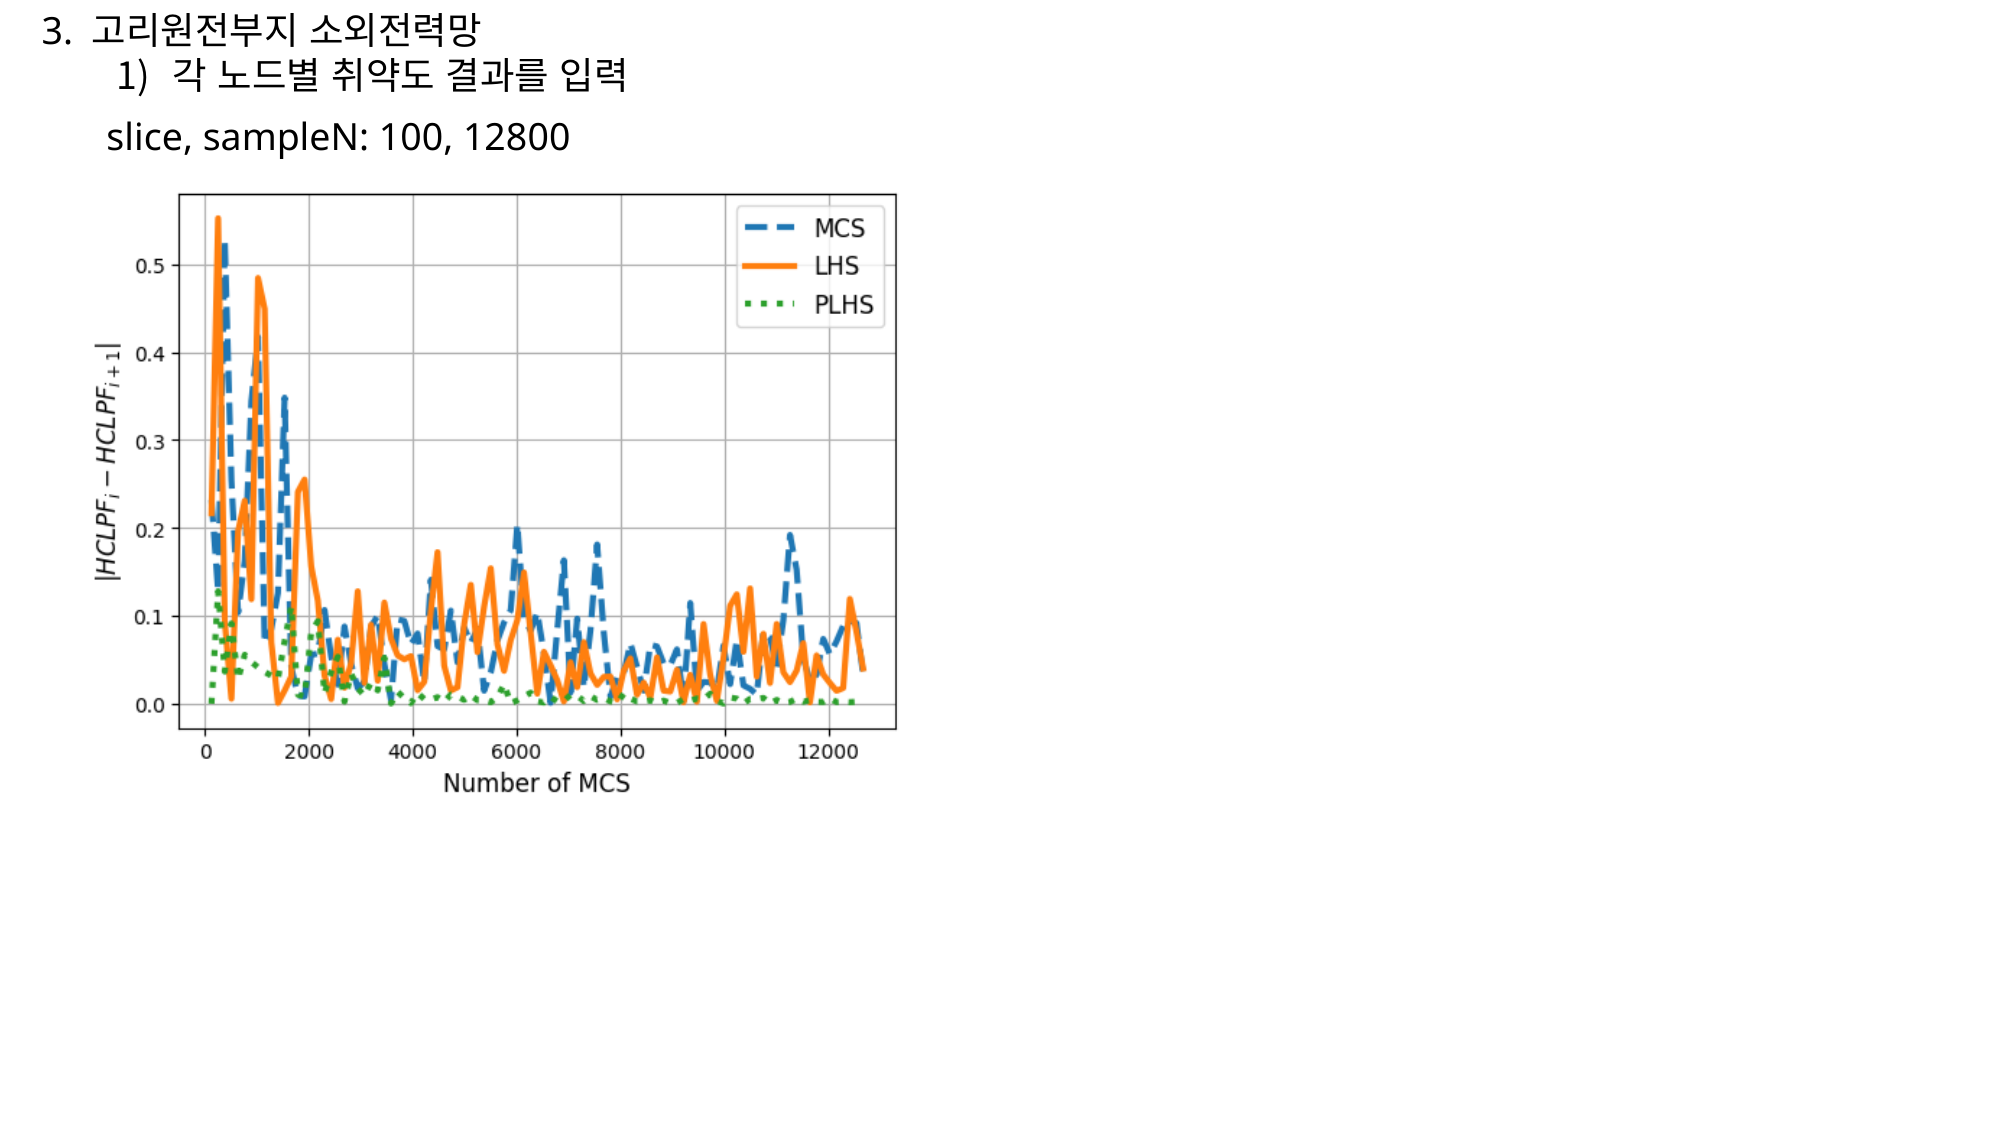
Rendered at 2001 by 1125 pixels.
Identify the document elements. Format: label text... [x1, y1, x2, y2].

text_box slice, sampleN: 100, 12800 [91, 105, 1250, 166]
picture [79, 181, 910, 811]
text_box 3. 고리원전부지 소외전력망 각 노드별 취약도 결과를 입력 [26, 0, 644, 105]
